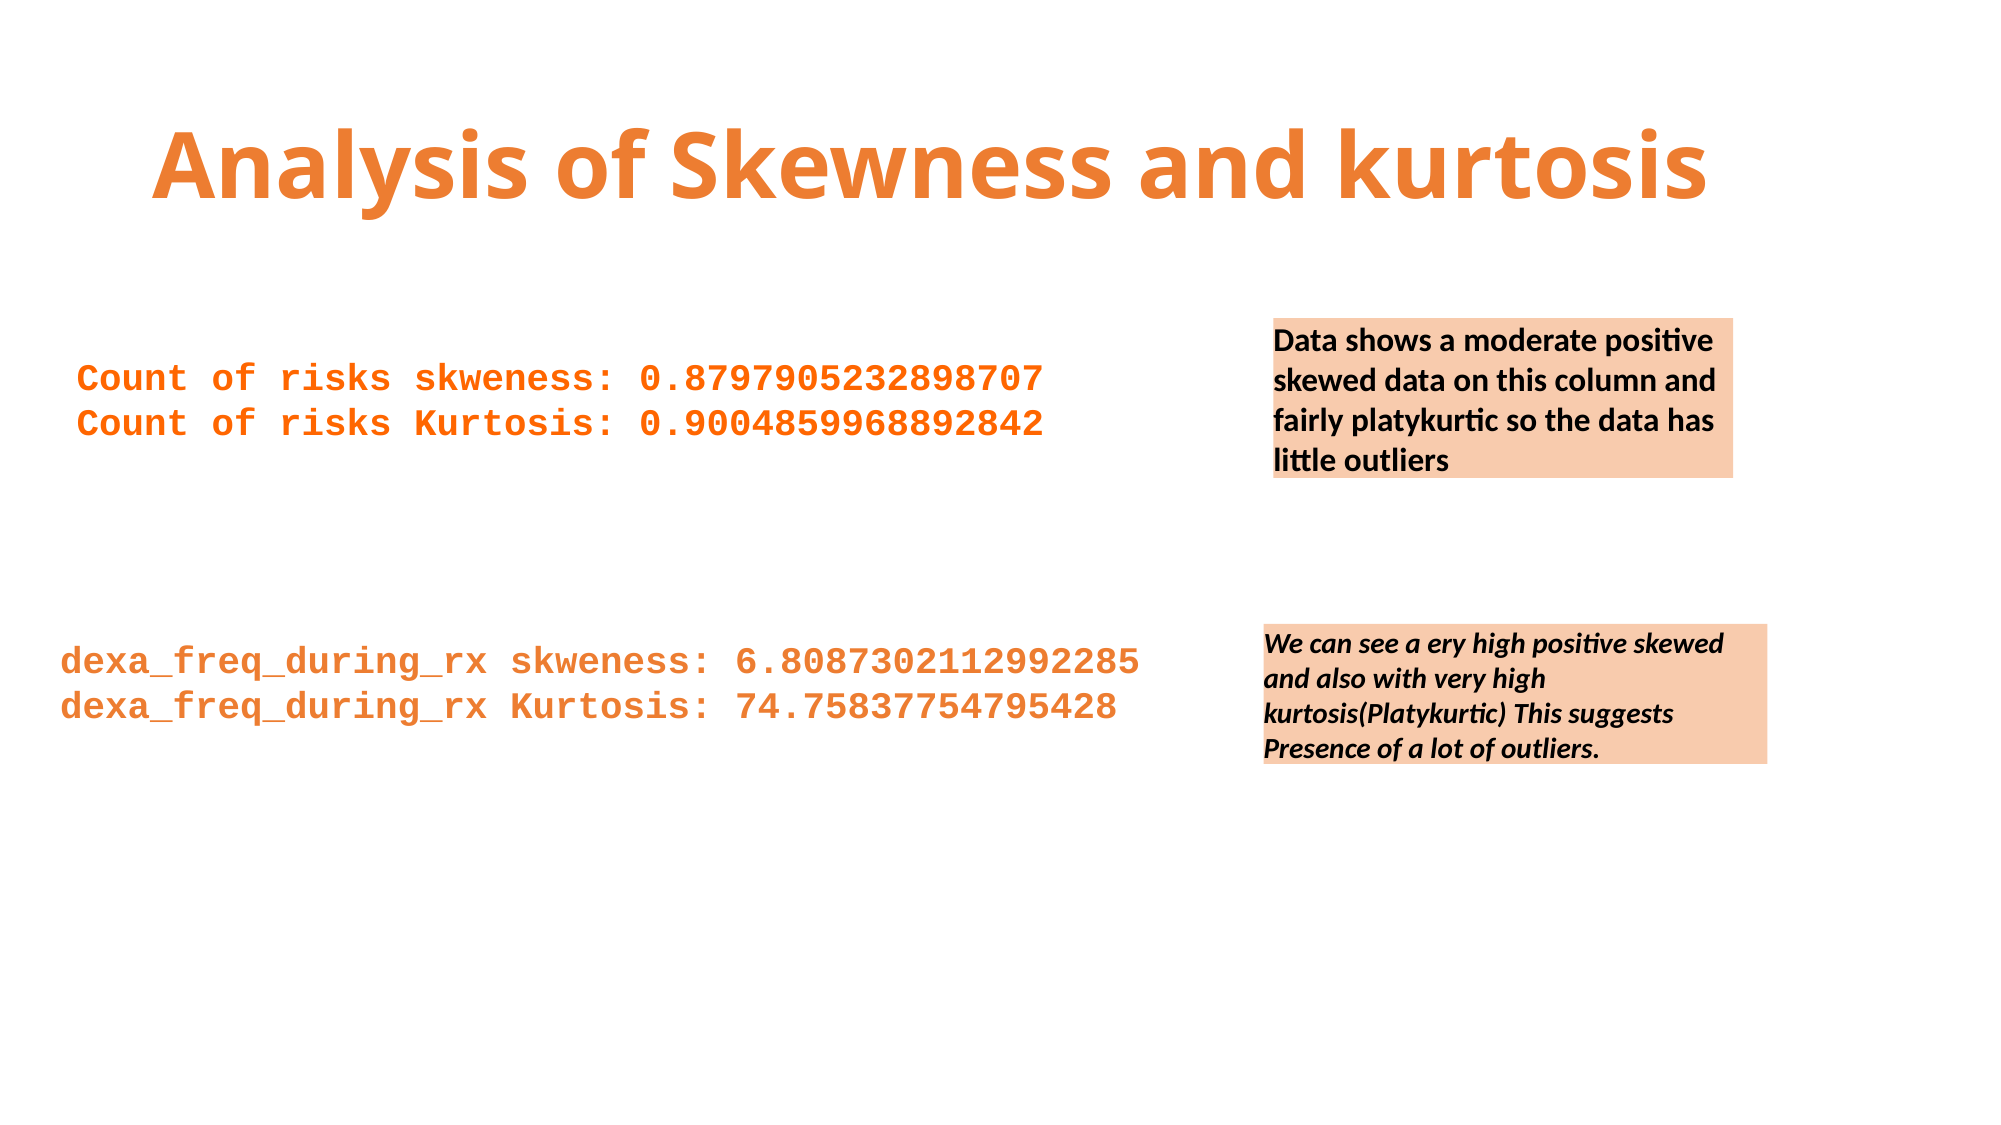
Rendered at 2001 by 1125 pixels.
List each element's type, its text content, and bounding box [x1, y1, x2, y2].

text_box dexa_freq_during_rx skweness: 6.8087302112992285 dexa_freq_during_rx Kurtosis: 74.75837754795428 [60, 636, 1160, 727]
text_box Count of risks skweness: 0.8797905232898707 Count of risks Kurtosis: 0.9004859968892842 [76, 353, 1121, 444]
text_box We can see a ery high positive skewed and also with very high kurtosis(Platykurtic) This suggests Presence of a lot of outliers. [1263, 623, 1768, 764]
text_box Data shows a moderate positive skewed data on this column and fairly platykurtic so the data has little outliers [1273, 318, 1734, 478]
title Analysis of Skewness and kurtosis [137, 59, 1863, 278]
